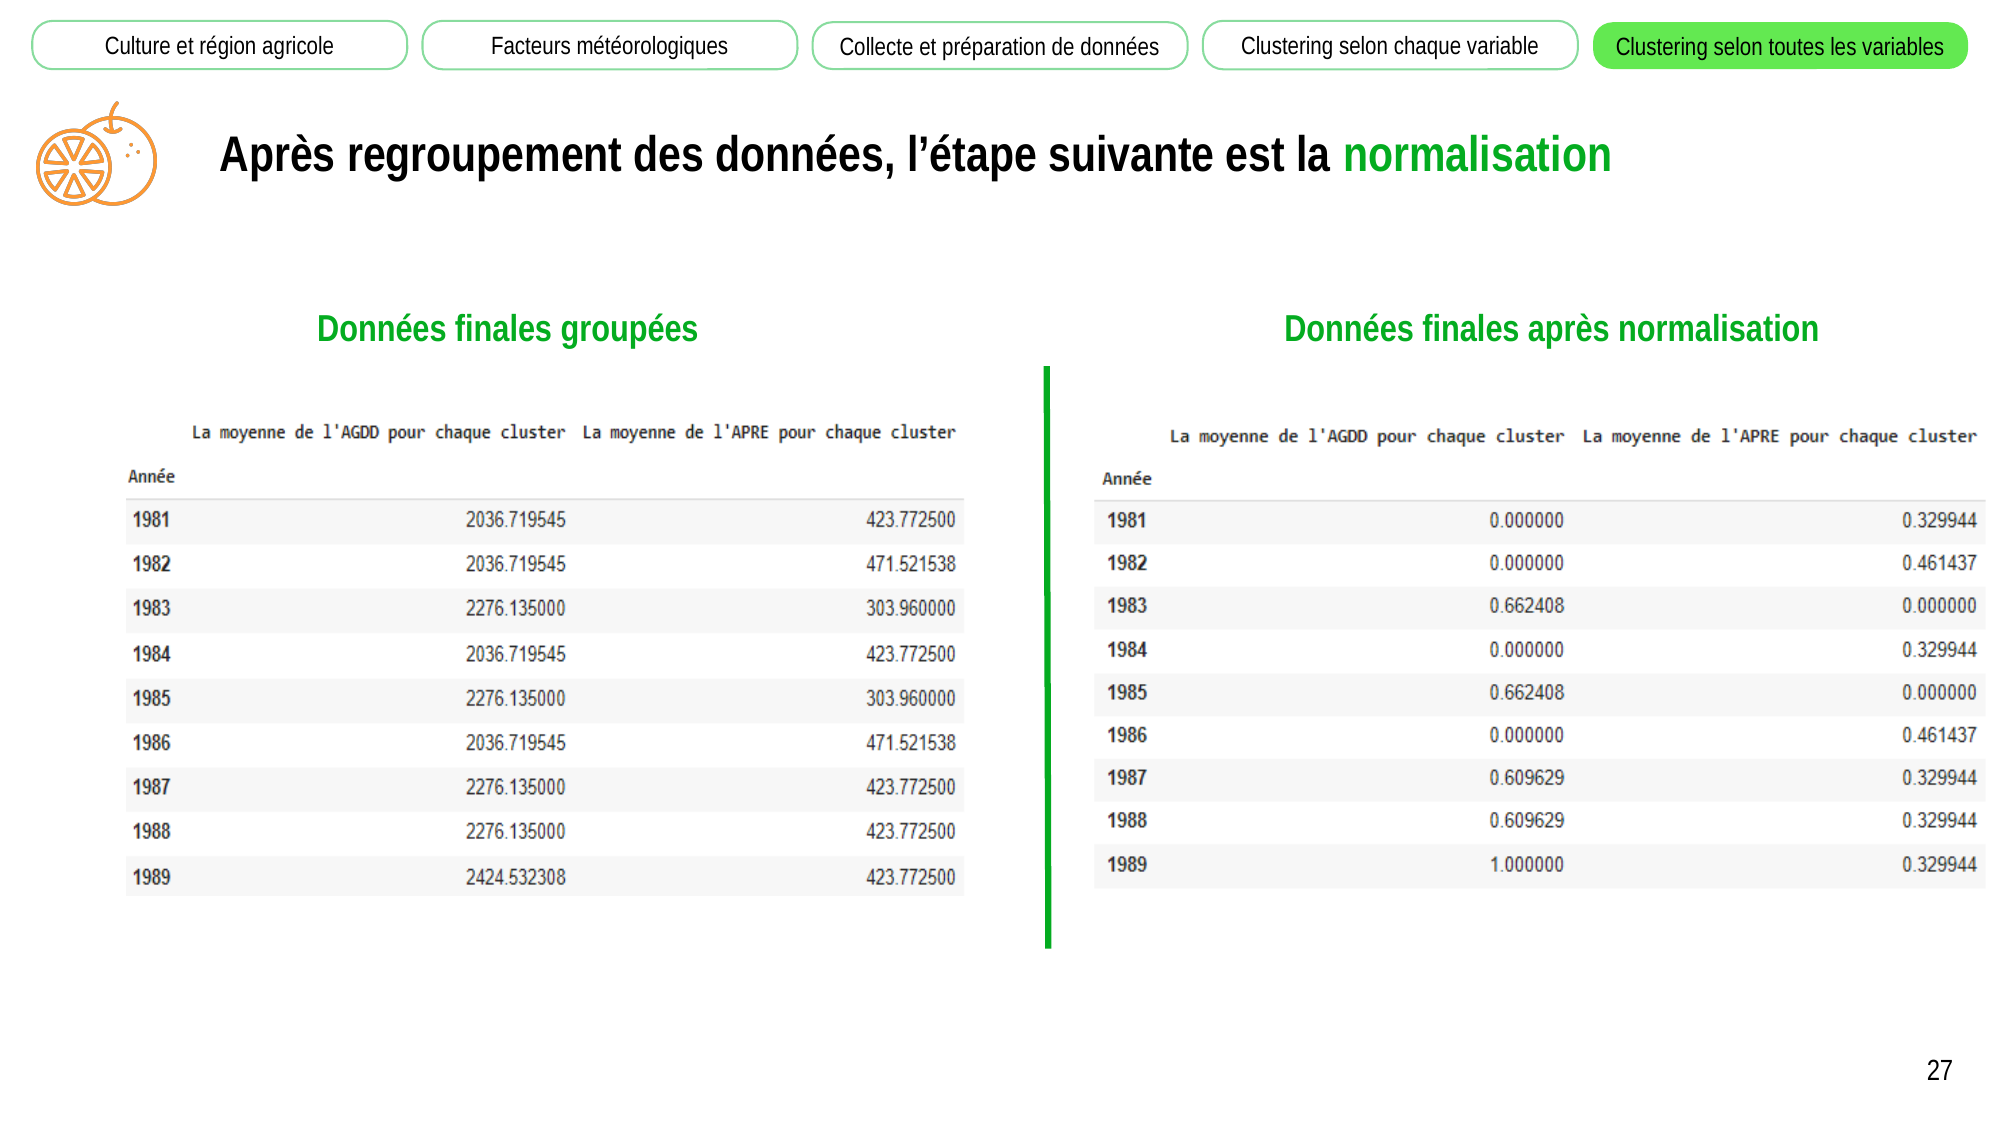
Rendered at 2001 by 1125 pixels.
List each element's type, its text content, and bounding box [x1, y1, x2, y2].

text_box Données finales après normalisation [1161, 296, 1942, 357]
picture [36, 92, 157, 215]
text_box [32, 20, 1969, 70]
text_box 27 [1912, 1043, 1969, 1094]
text_box Après regroupement des données, l’étape suivante est la normalisation [204, 93, 1768, 217]
picture [125, 418, 979, 896]
text_box Données finales groupées [7, 296, 1008, 357]
picture [1093, 418, 1993, 896]
